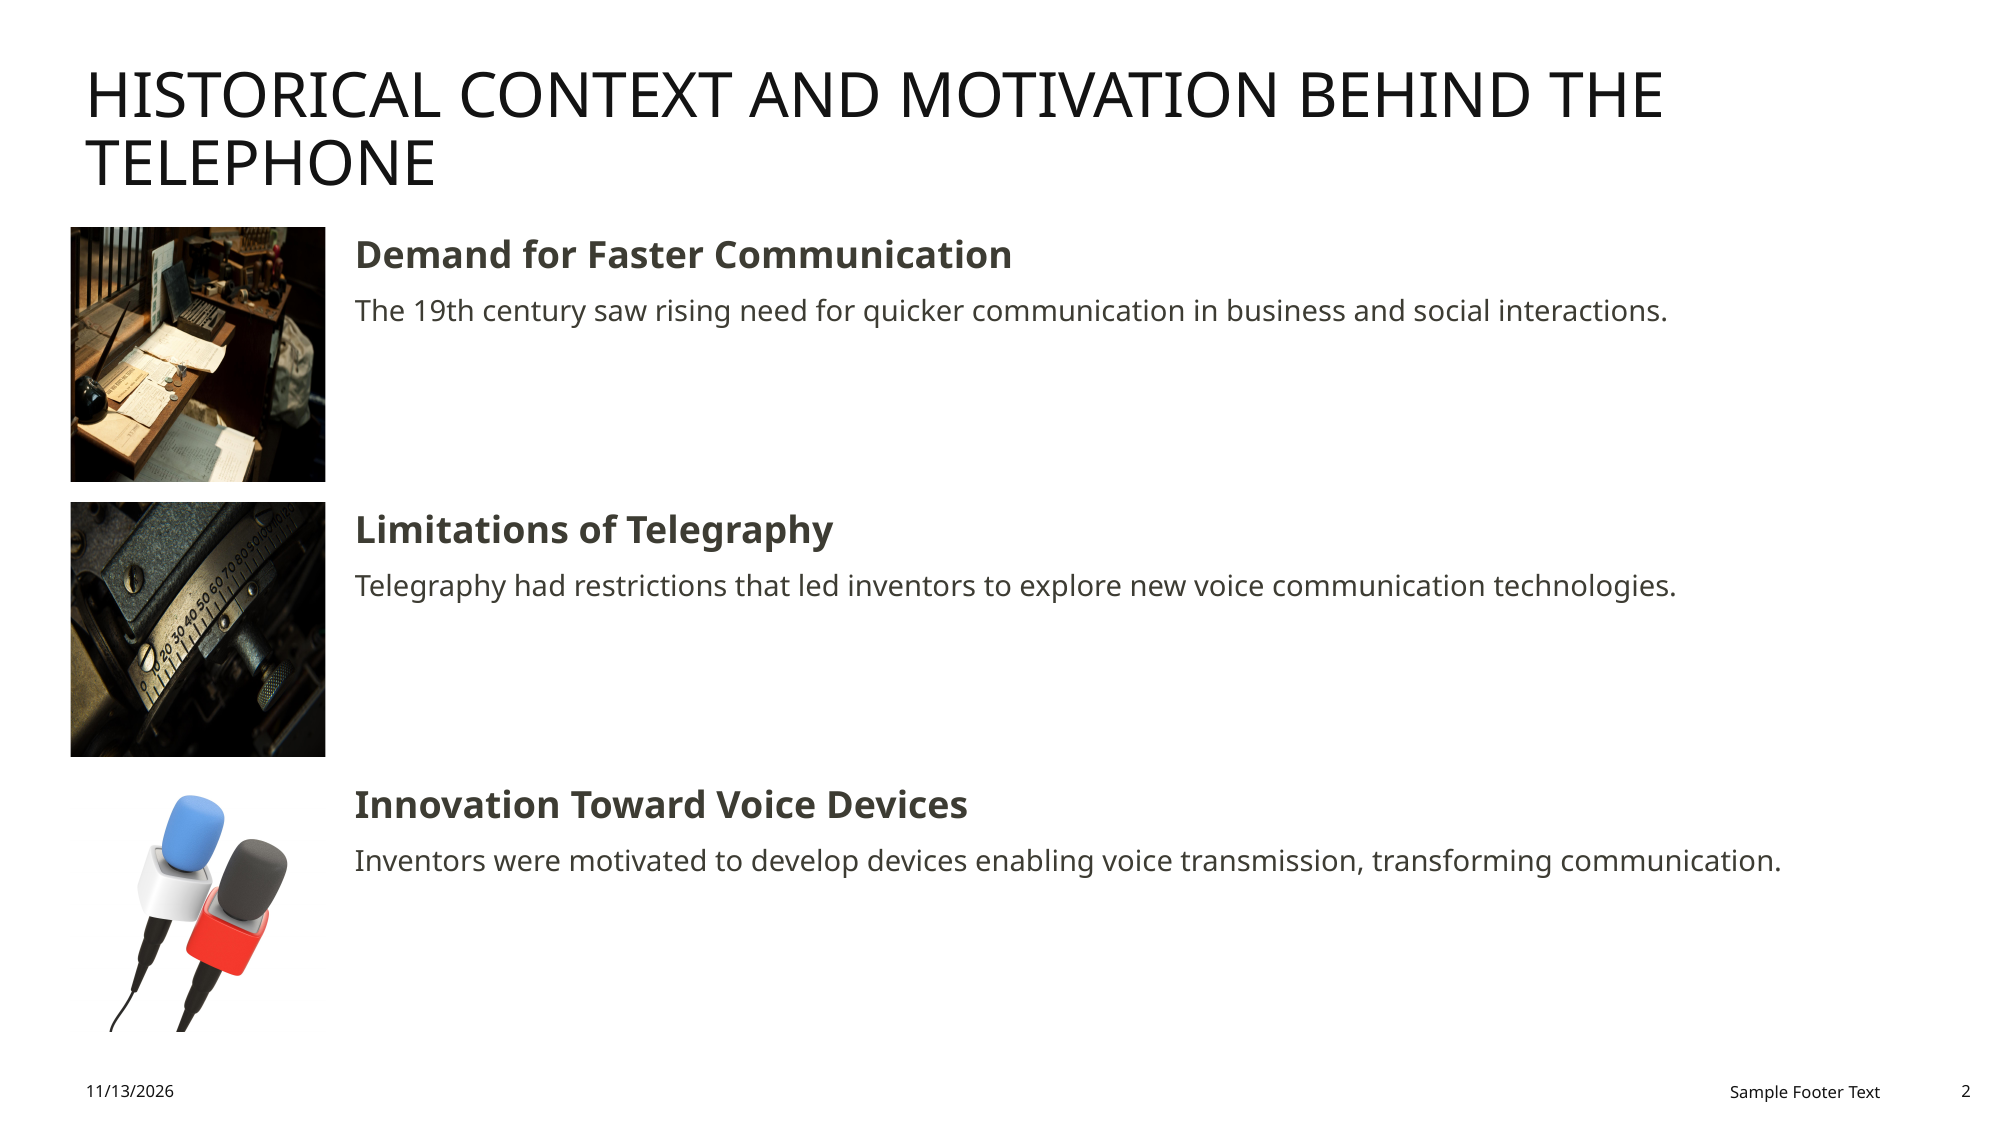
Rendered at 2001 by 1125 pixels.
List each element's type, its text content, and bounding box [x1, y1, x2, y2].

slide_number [70, 1064, 537, 1120]
footer Sample Footer Text [1458, 1064, 1896, 1120]
title Historical Context and Motivation Behind the Telephone [70, 48, 1896, 207]
slide_number 2 [1910, 1064, 1986, 1120]
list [70, 227, 1896, 1032]
